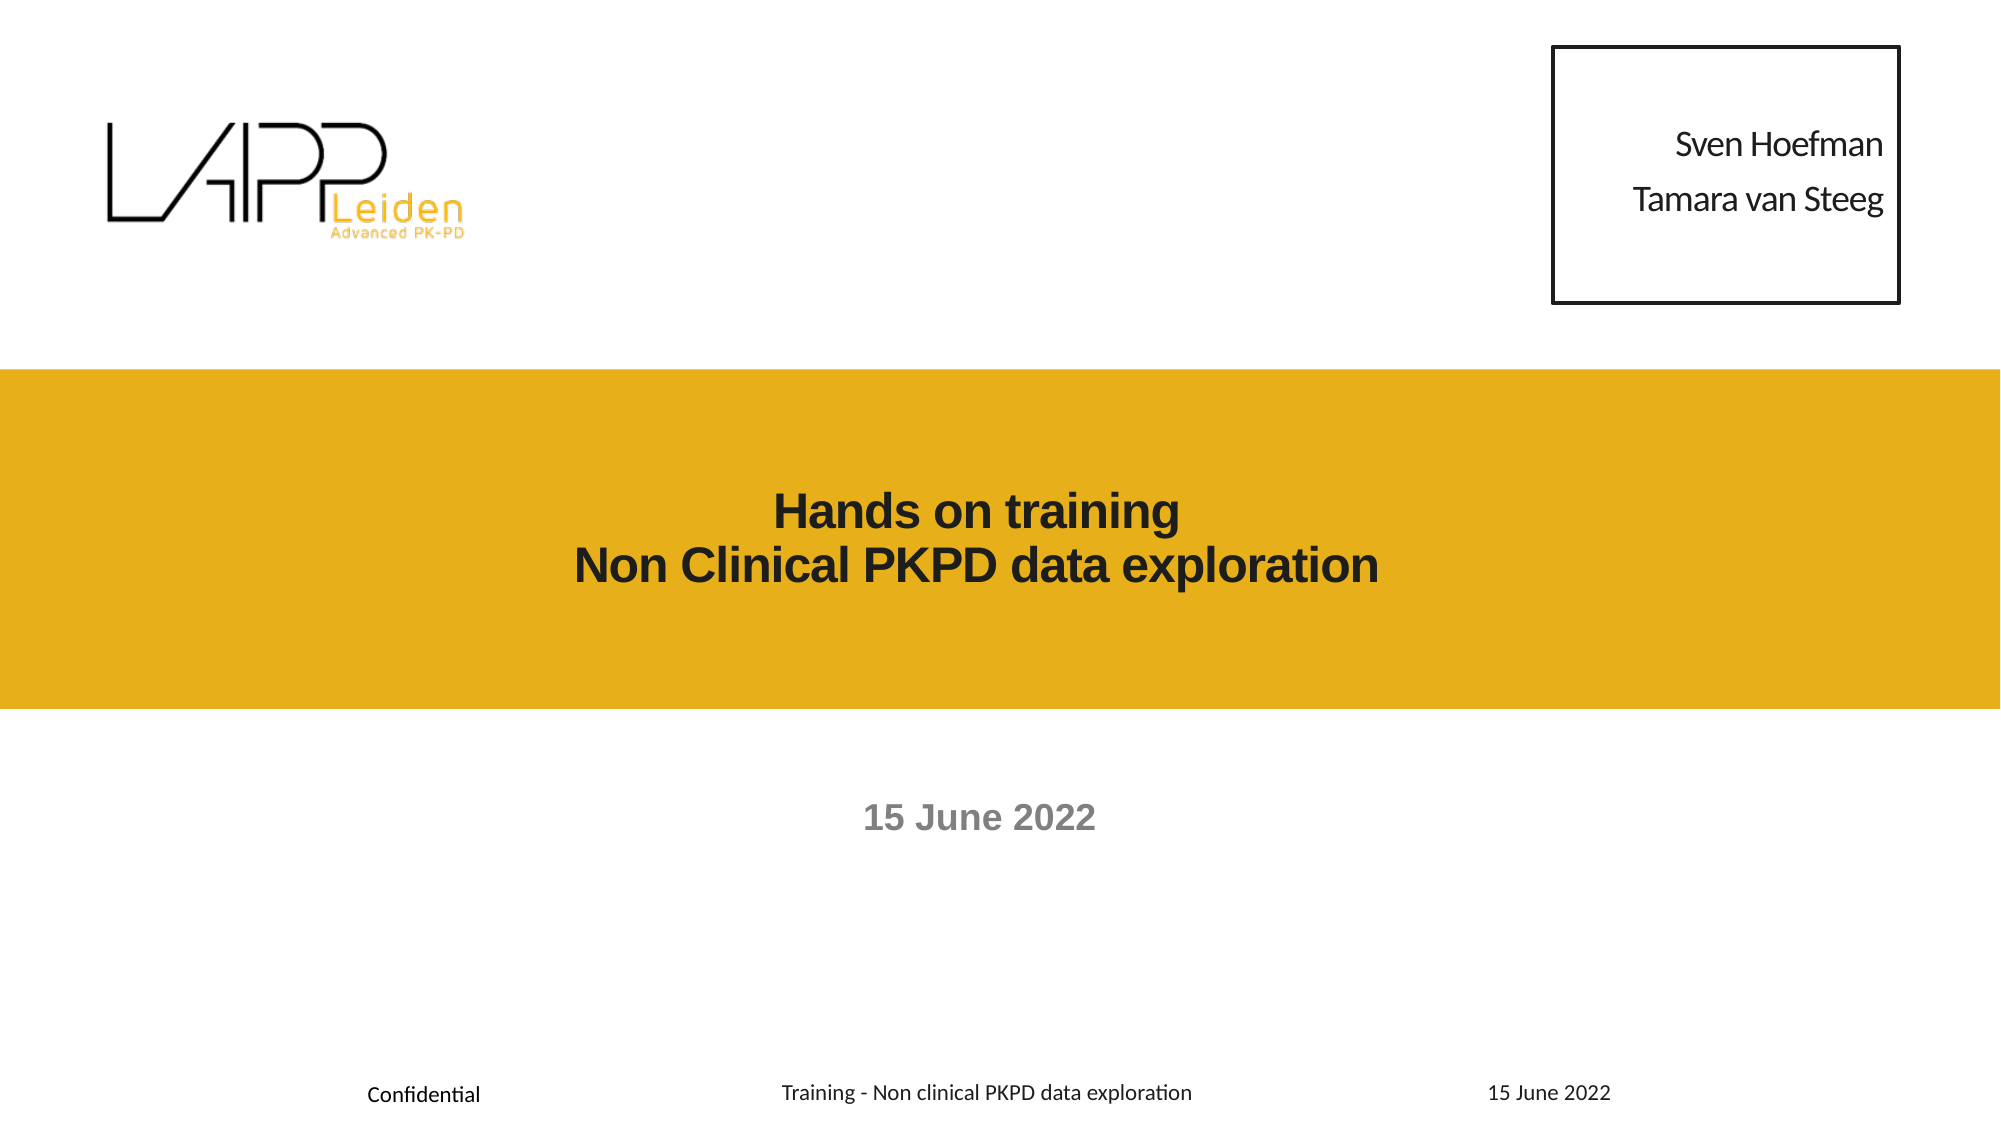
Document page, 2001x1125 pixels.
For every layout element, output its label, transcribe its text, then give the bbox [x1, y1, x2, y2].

picture [27, 27, 537, 322]
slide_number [1437, 1060, 1662, 1121]
list Sven Hoefman Tamara van Steeg [1551, 45, 1901, 305]
footer Training - Non clinical PKPD data exploration [535, 1061, 1440, 1122]
subtitle 15 June 2022 [234, 785, 1735, 899]
title Hands on training Non Clinical PKPD data exploration [114, 430, 1840, 648]
